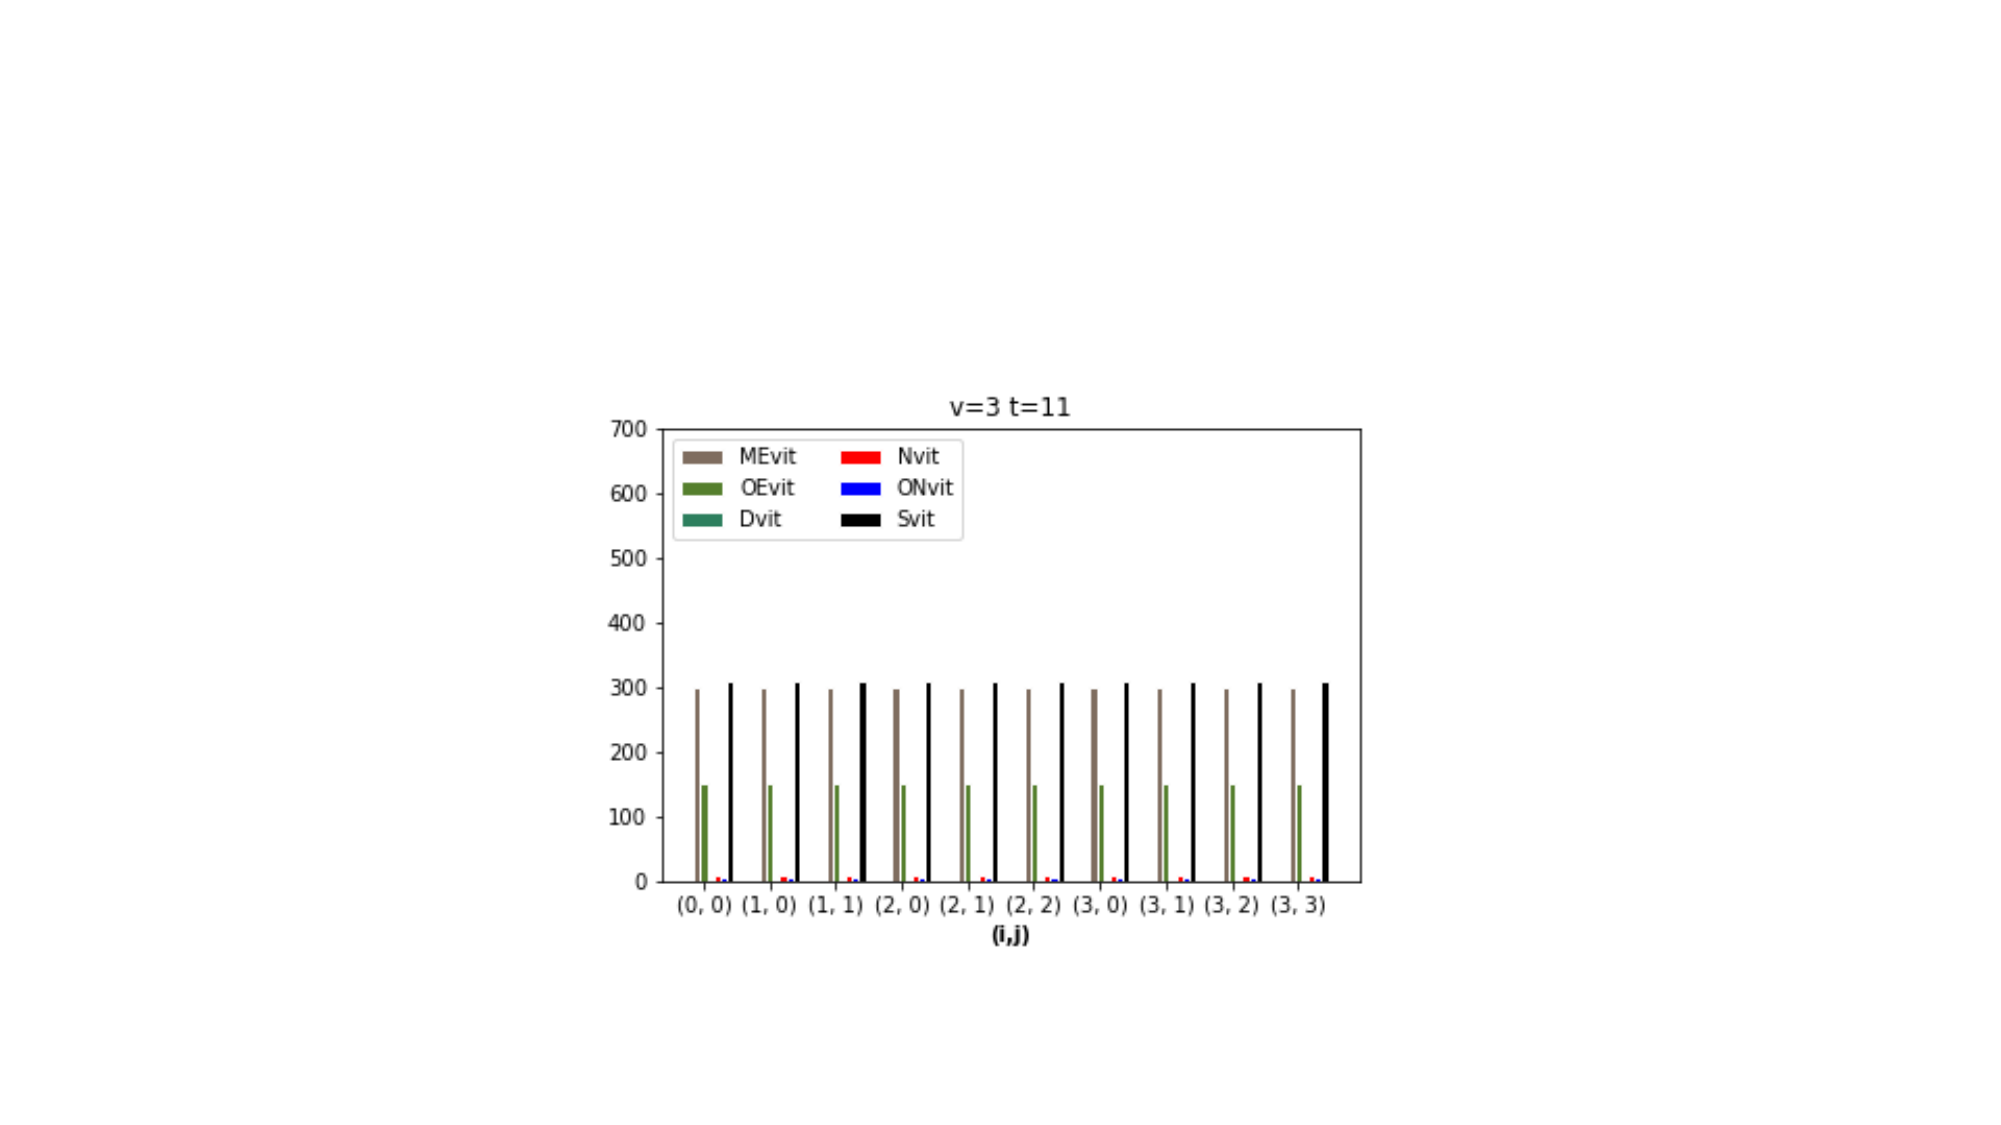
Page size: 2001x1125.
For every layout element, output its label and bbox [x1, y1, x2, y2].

list [549, 356, 1450, 957]
